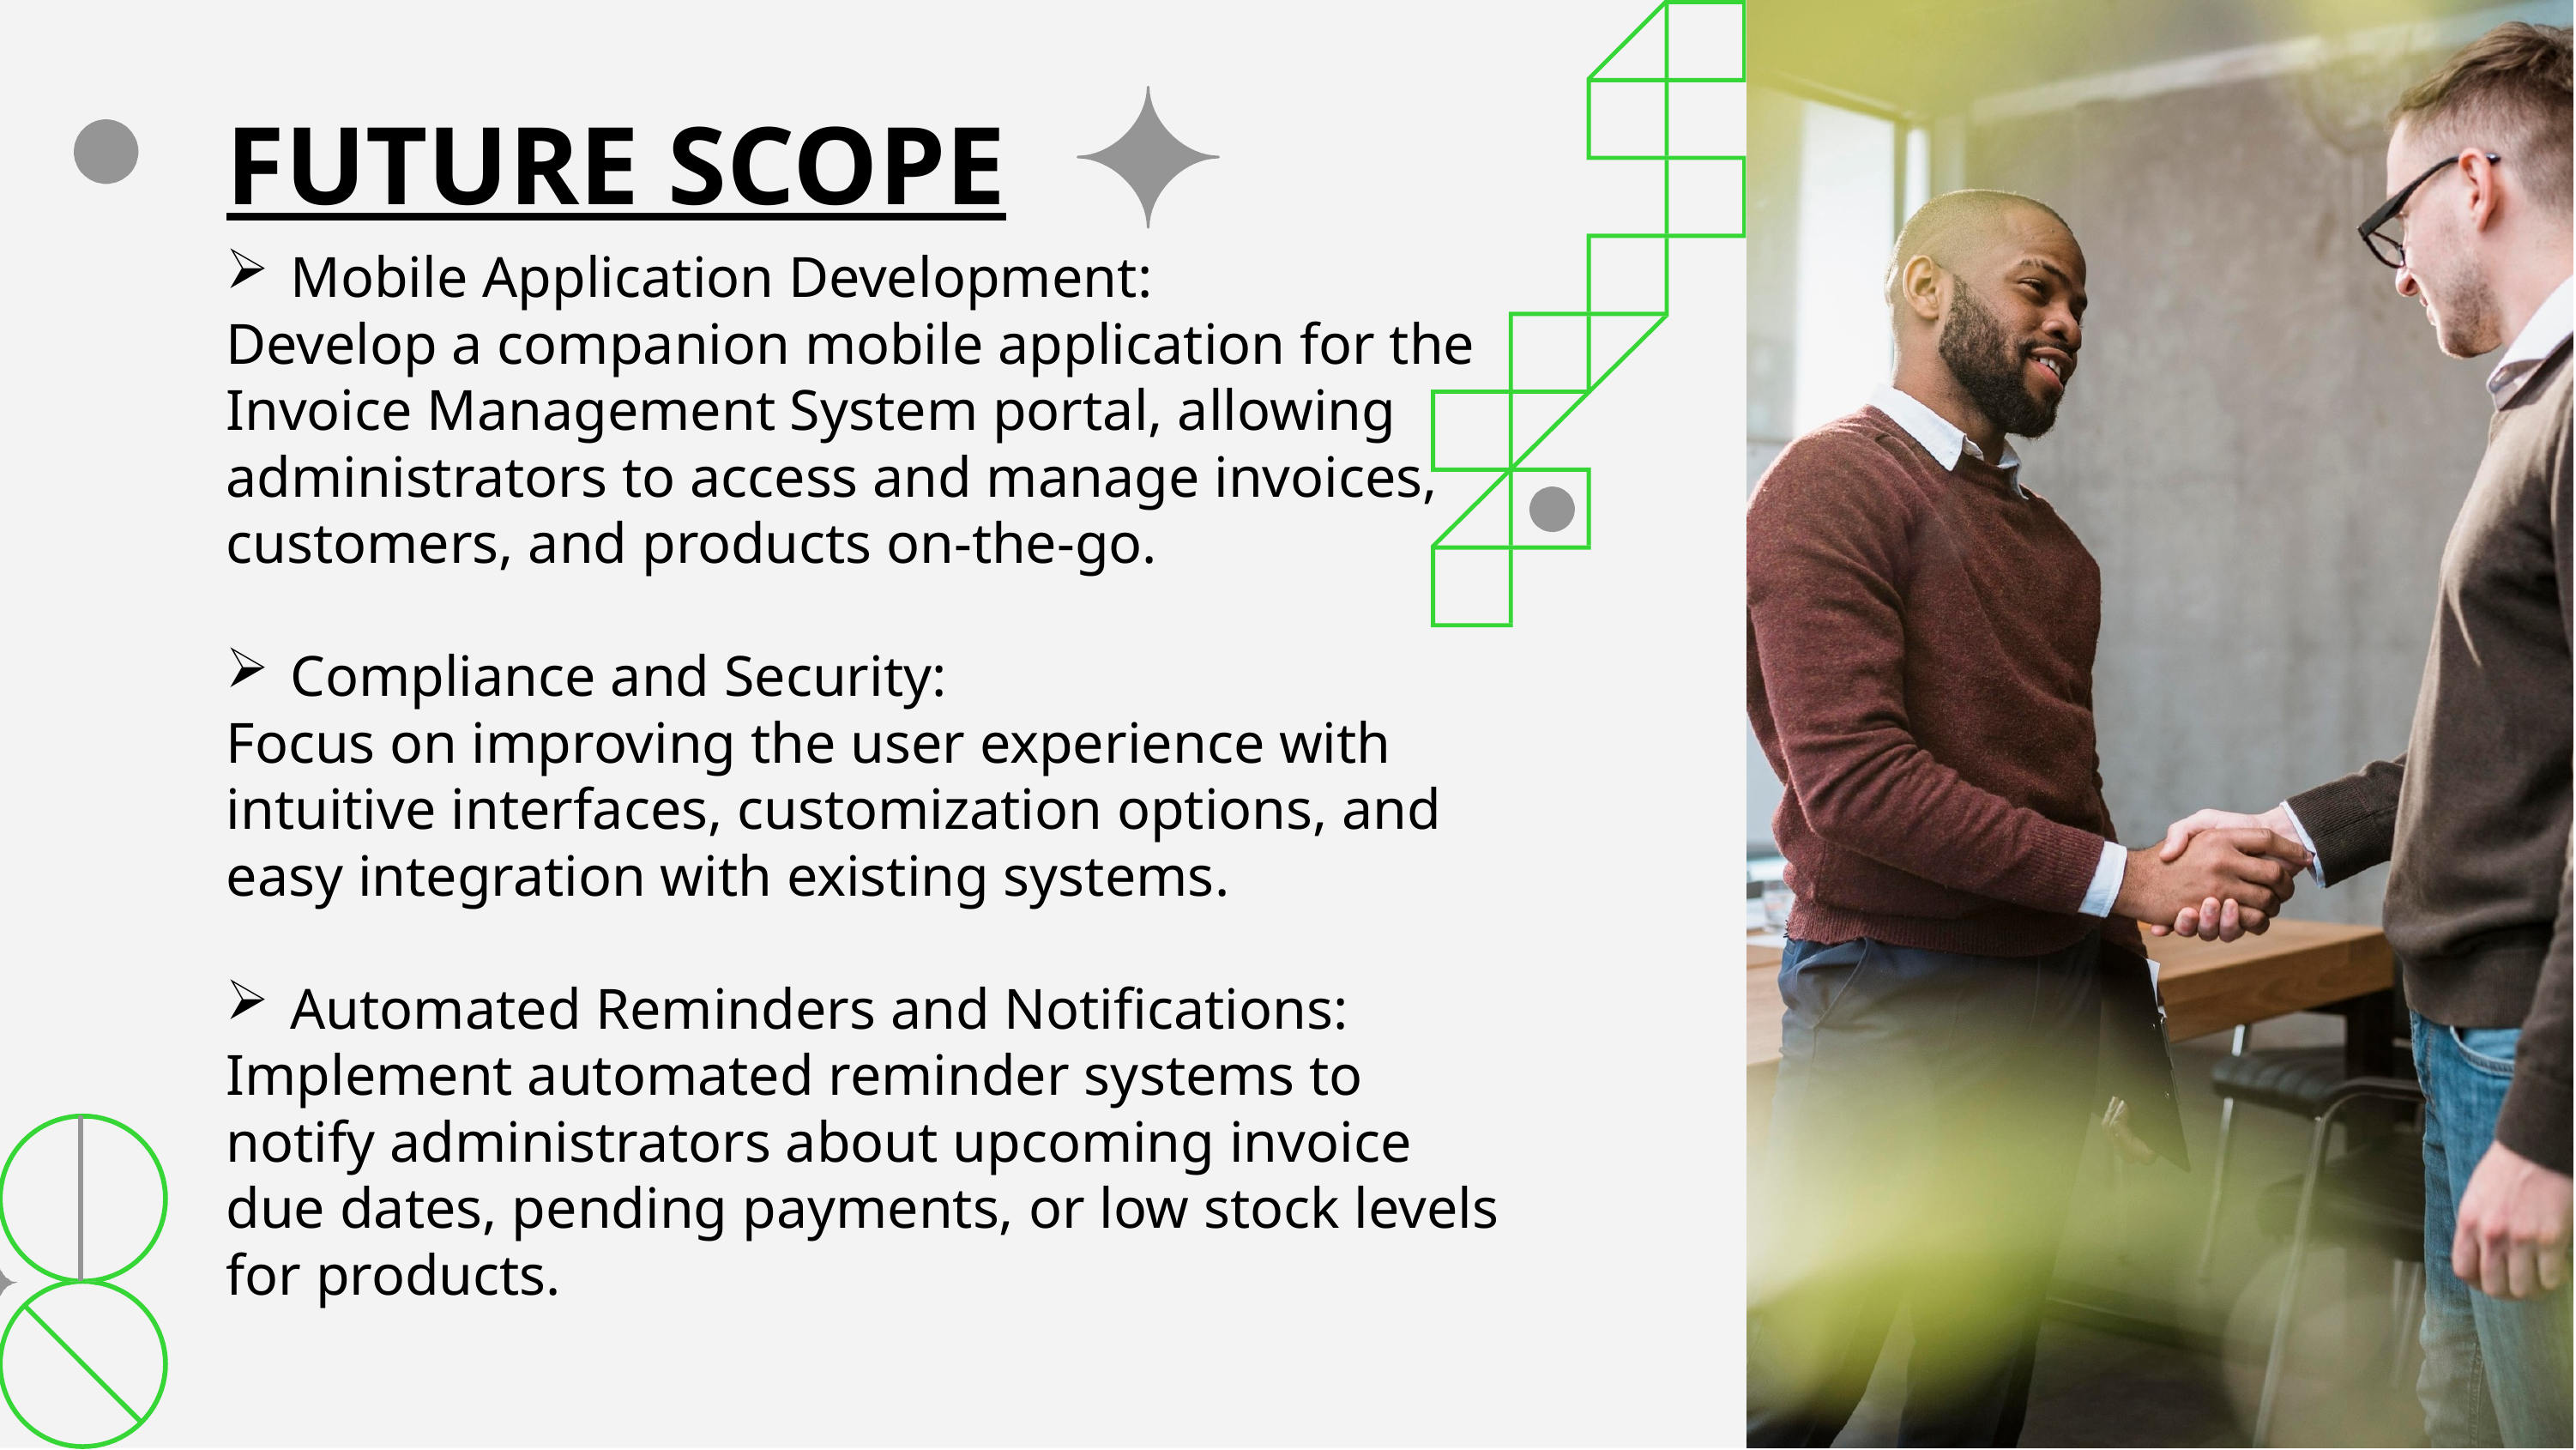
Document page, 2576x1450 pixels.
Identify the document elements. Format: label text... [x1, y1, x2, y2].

picture [0, 1267, 18, 1296]
picture [1746, 0, 2574, 1448]
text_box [1076, 85, 1221, 229]
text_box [1430, 0, 1746, 628]
subtitle Mobile Application Development: Develop a companion mobile application for the Invoice Management System portal, allowing administrators to access and manage invoices, customers, and products on-the-go. Compliance and Security: Focus on improving the user experience with intuitive interfaces, customization options, and easy integration with existing systems. Automated Reminders and Notifications: Implement automated reminder systems to notify administrators about upcoming invoice due dates, pending payments, or low stock levels for products. [226, 242, 1524, 1450]
title FUTURE SCOPE [226, 97, 1050, 228]
